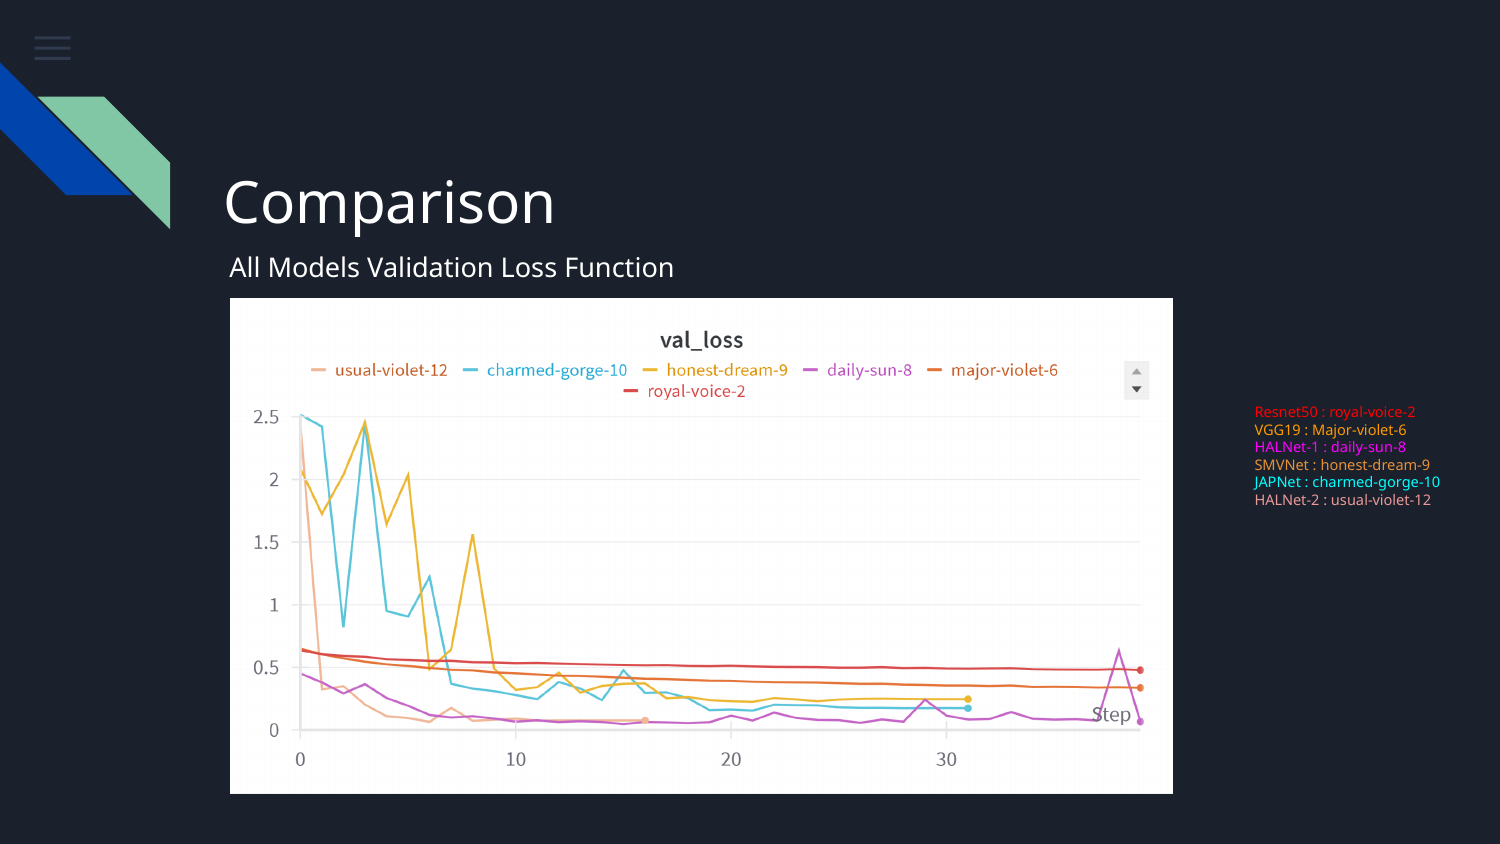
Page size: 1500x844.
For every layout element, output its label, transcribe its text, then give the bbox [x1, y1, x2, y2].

title Comparison [208, 150, 1311, 249]
text_box Resnet50 : royal-voice-2 VGG19 : Major-violet-6 HALNet-1 : daily-sun-8 SMVNet : honest-dream-9 JAPNet : charmed-gorge-10 HALNet-2 : usual-violet-12 [1239, 388, 1500, 524]
text_box All Models Validation Loss Function [214, 235, 1306, 298]
picture [230, 298, 1173, 794]
